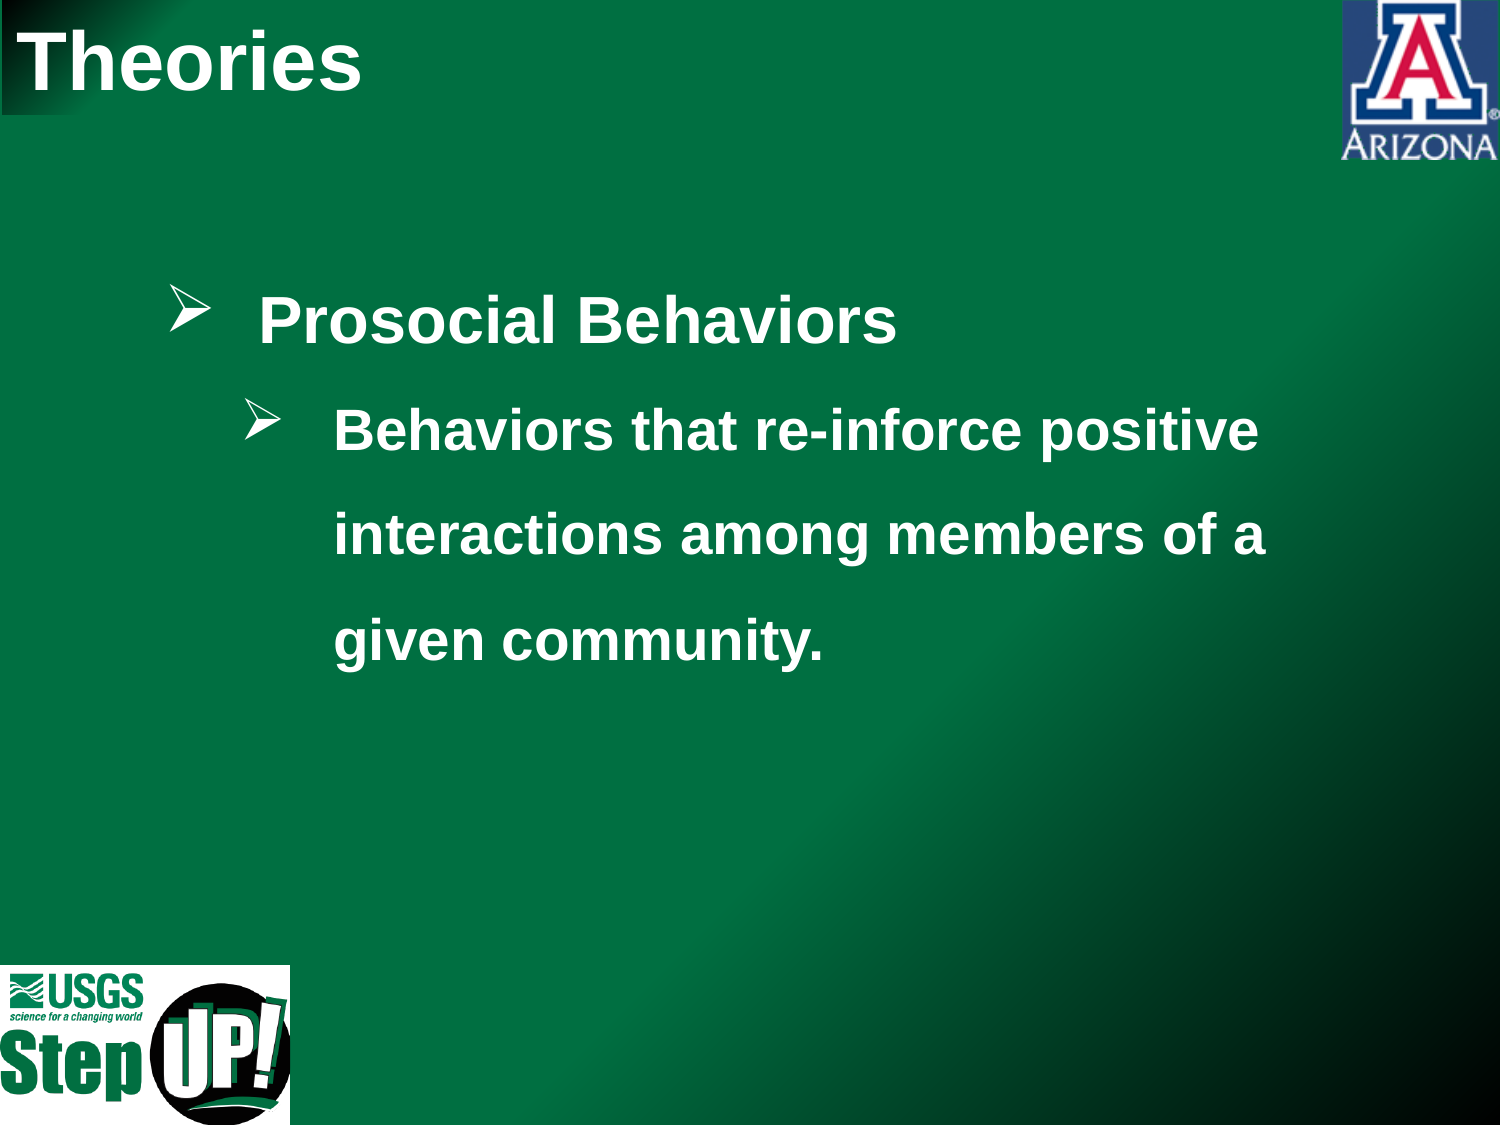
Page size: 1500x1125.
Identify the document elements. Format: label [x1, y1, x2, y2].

text_box [0, 0, 1500, 1125]
